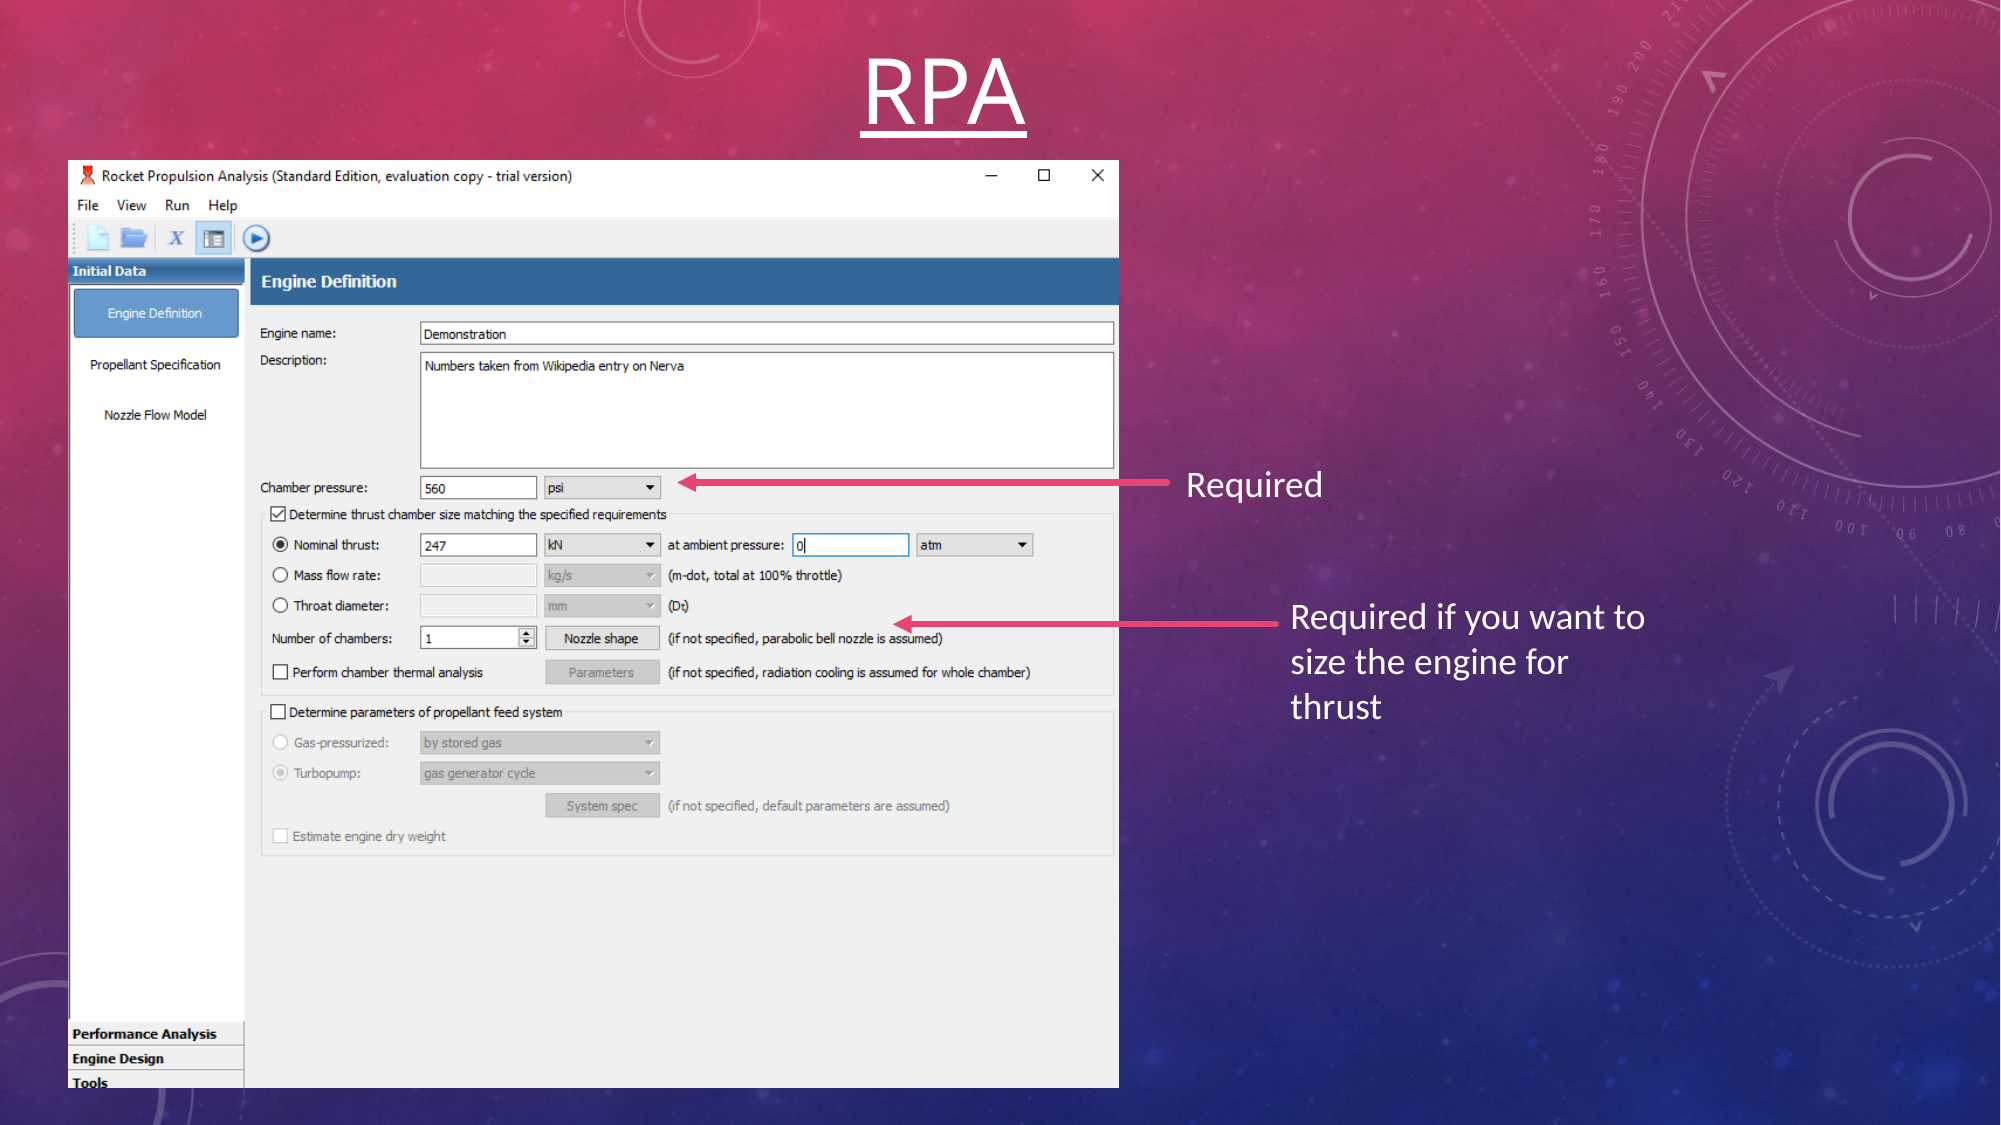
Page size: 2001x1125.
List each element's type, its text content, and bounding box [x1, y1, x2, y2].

picture [0, 0, 2001, 1125]
text_box Required [1171, 452, 1362, 512]
title RPA [112, 0, 1775, 175]
text_box Required if you want to size the engine for thrust [1275, 584, 1676, 734]
